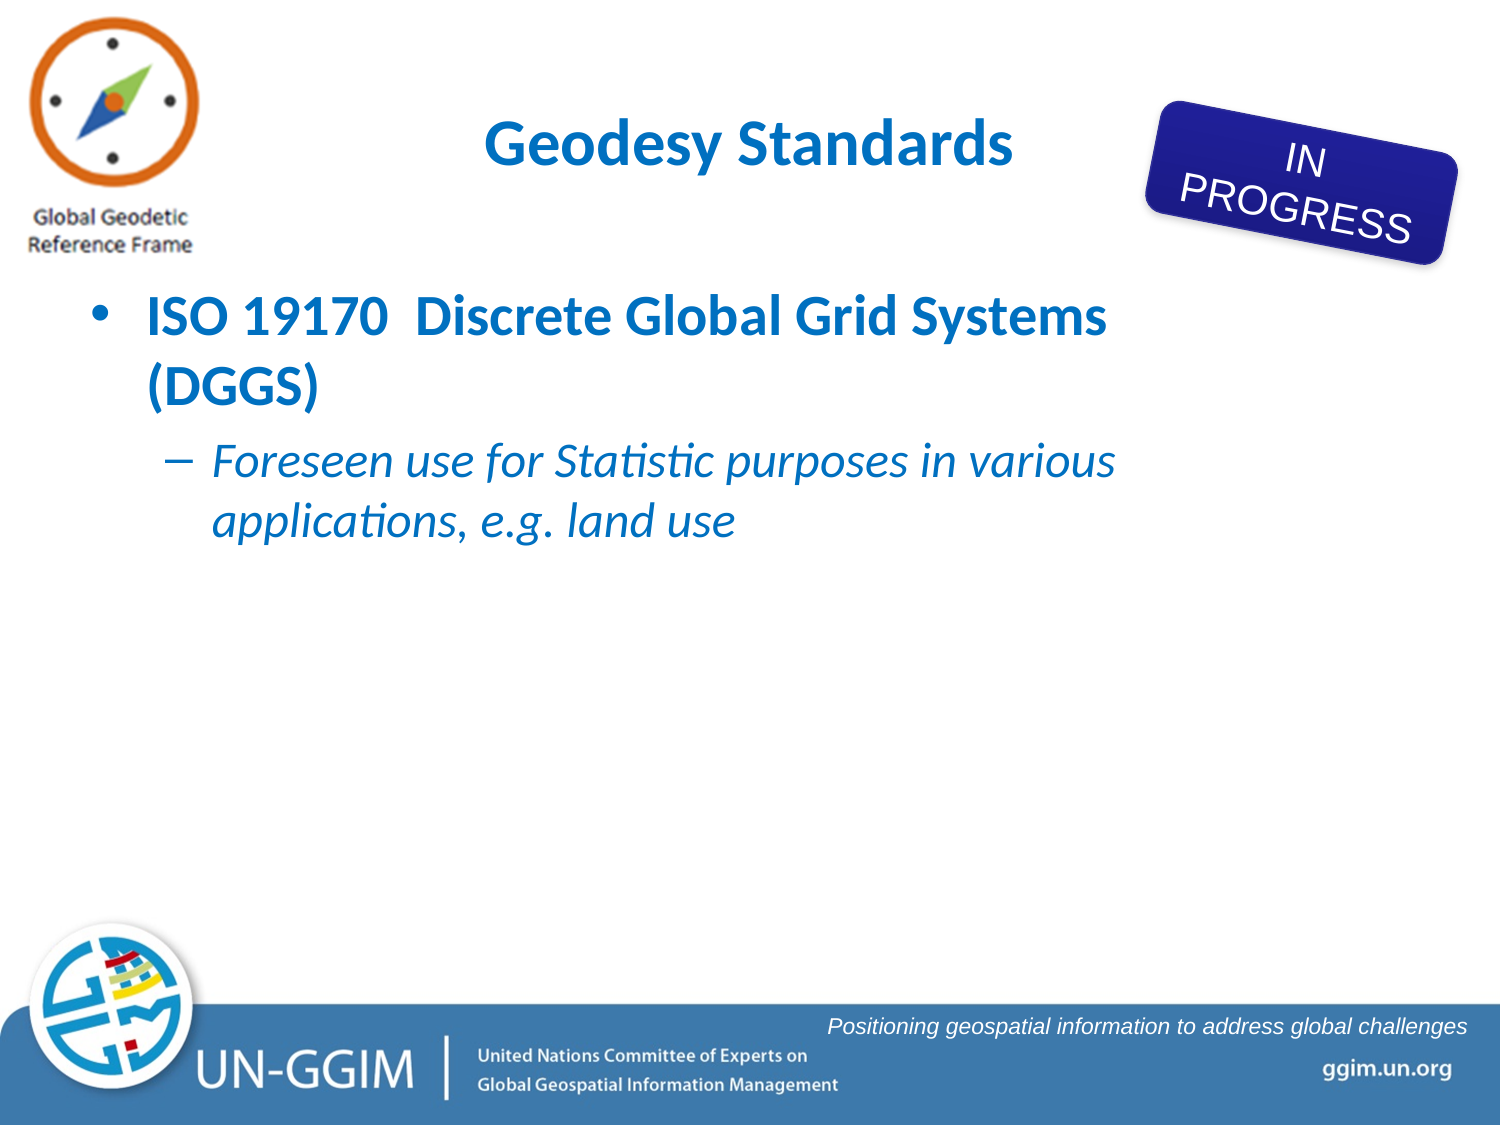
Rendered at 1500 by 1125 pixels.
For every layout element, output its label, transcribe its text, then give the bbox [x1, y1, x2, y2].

title Geodesy Standards [236, 45, 1425, 233]
text_box IN PROGRESS [1146, 101, 1458, 265]
list ISO 19170 Discrete Global Grid Systems (DGGS) Foreseen use for Statistic purposes in various applications, e.g. land use [75, 270, 1300, 1013]
picture [0, 0, 1500, 1125]
